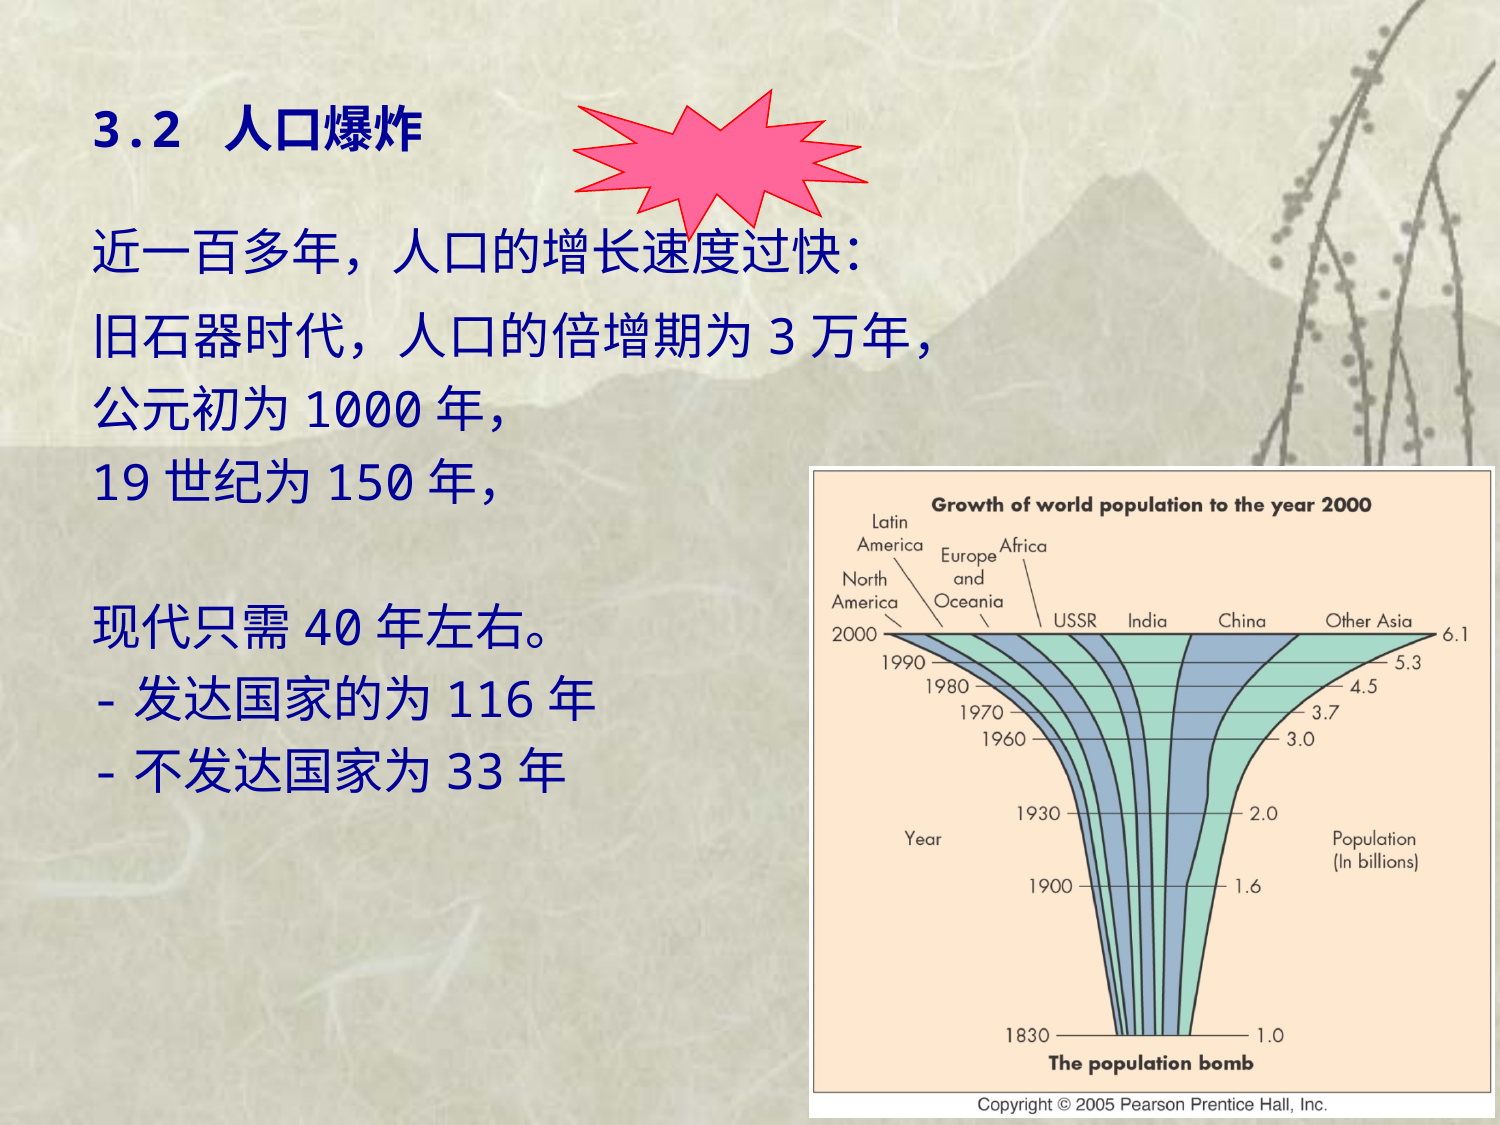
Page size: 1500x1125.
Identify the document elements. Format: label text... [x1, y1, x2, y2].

text_box 3.2 人口爆炸 近一百多年，人口的增长速度过快： 旧石器时代，人口的倍增期为3万年， 公元初为1000年， 19世纪为150年， 现代只需40年左右。 -发达国家的为116年 -不发达国家为33年 [76, 90, 928, 808]
picture [0, 0, 1500, 1125]
text_box [572, 90, 869, 241]
